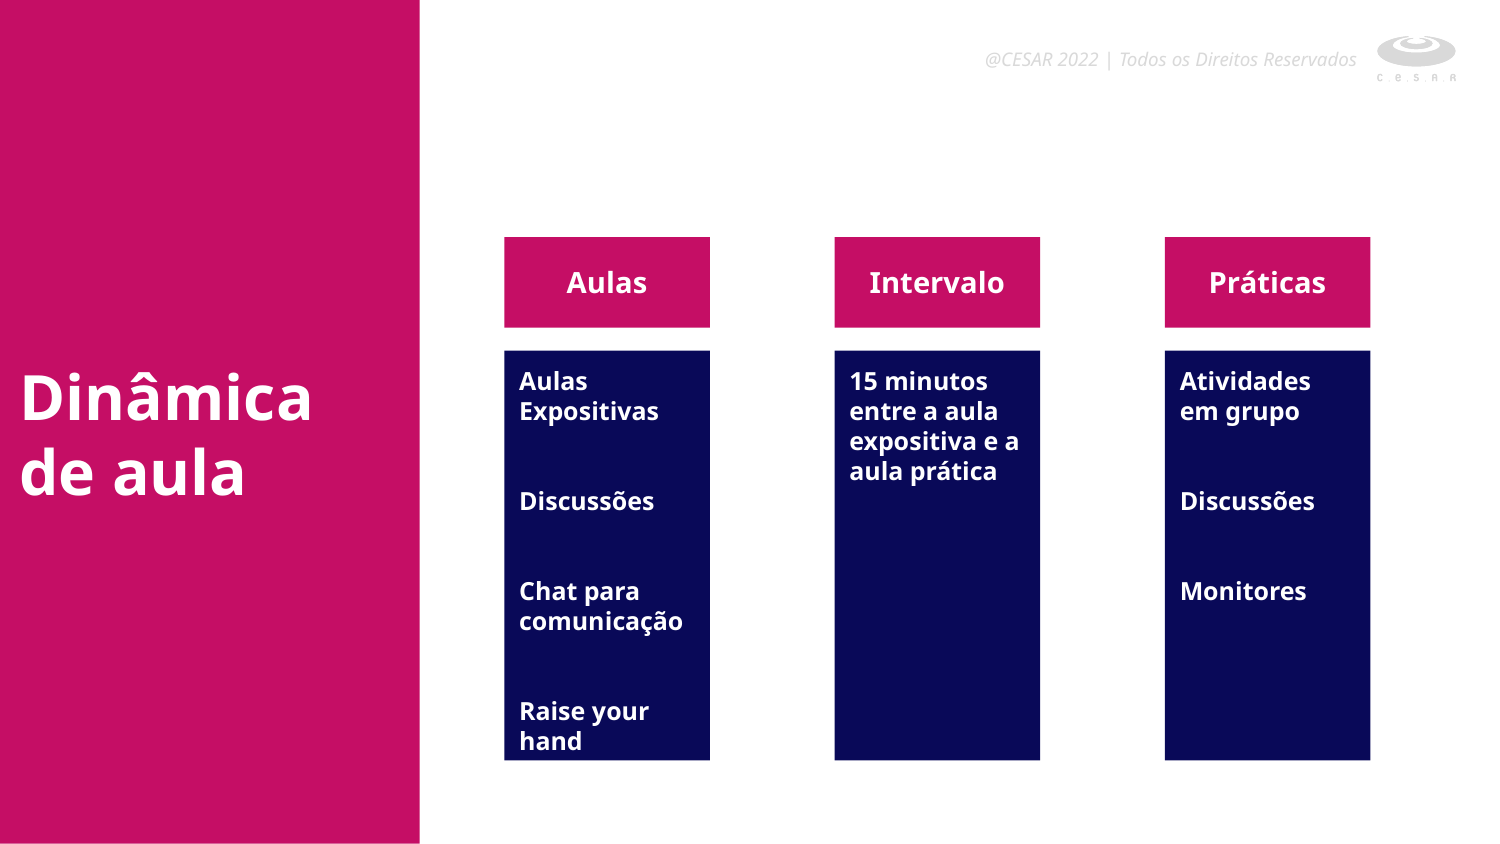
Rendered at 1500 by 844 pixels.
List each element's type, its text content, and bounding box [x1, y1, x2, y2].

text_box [1377, 35, 1456, 82]
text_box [504, 236, 711, 761]
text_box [970, 35, 1383, 91]
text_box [1164, 236, 1371, 761]
text_box Dinâmica de aula [4, 342, 415, 502]
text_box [834, 236, 1041, 761]
text_box [0, 0, 420, 844]
